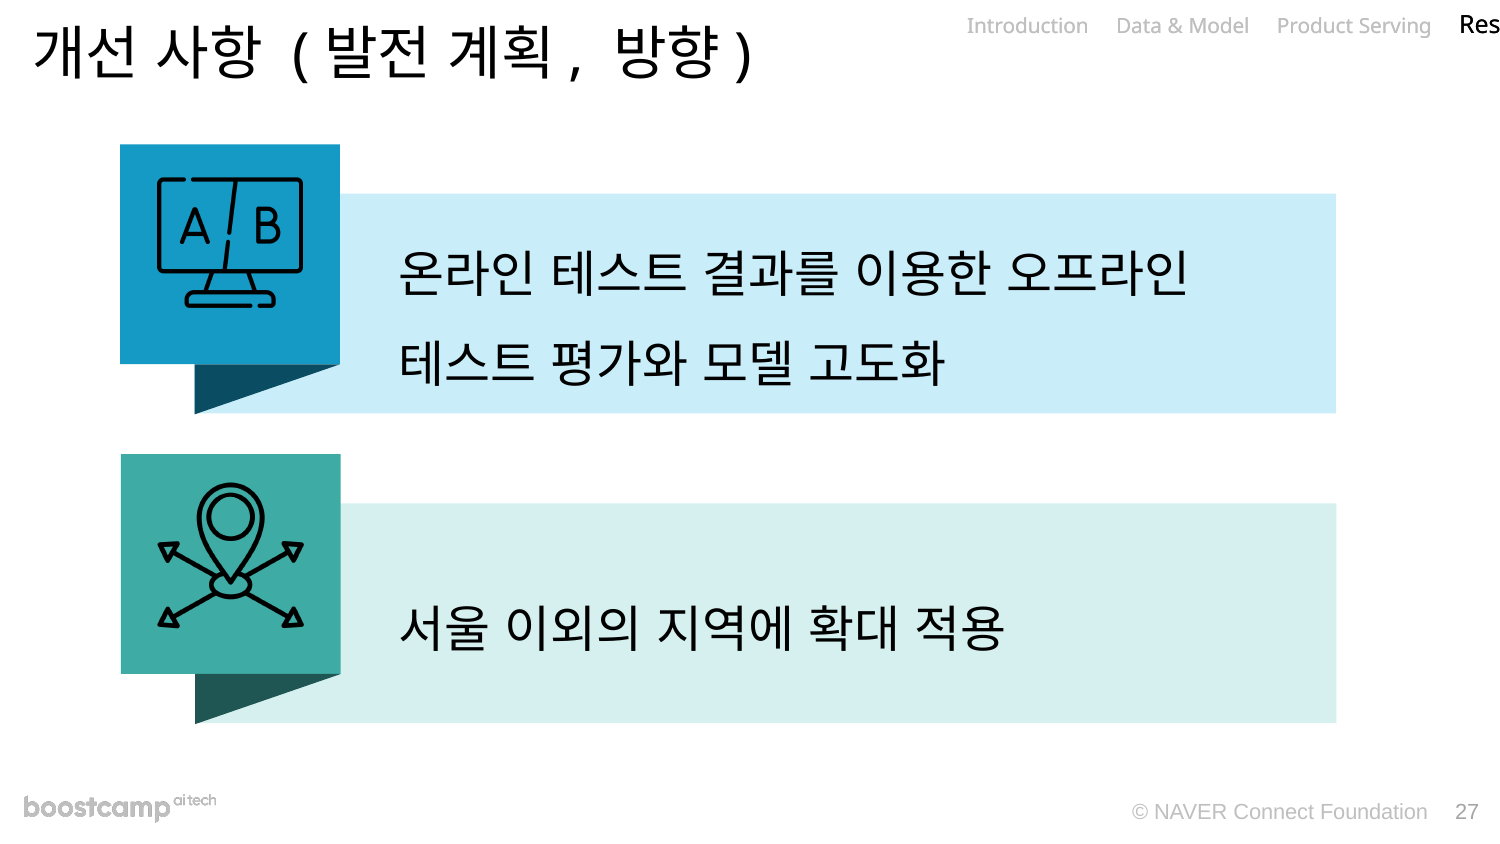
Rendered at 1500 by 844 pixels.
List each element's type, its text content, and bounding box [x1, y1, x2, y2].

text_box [120, 453, 1337, 725]
picture [152, 477, 308, 633]
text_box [24, 786, 1499, 831]
text_box 개선 사항 (발전 계획, 방향) [17, 9, 767, 94]
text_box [119, 144, 1337, 415]
picture [157, 169, 304, 316]
text_box Introduction Data & Model Product Serving Result [874, 1, 1500, 47]
